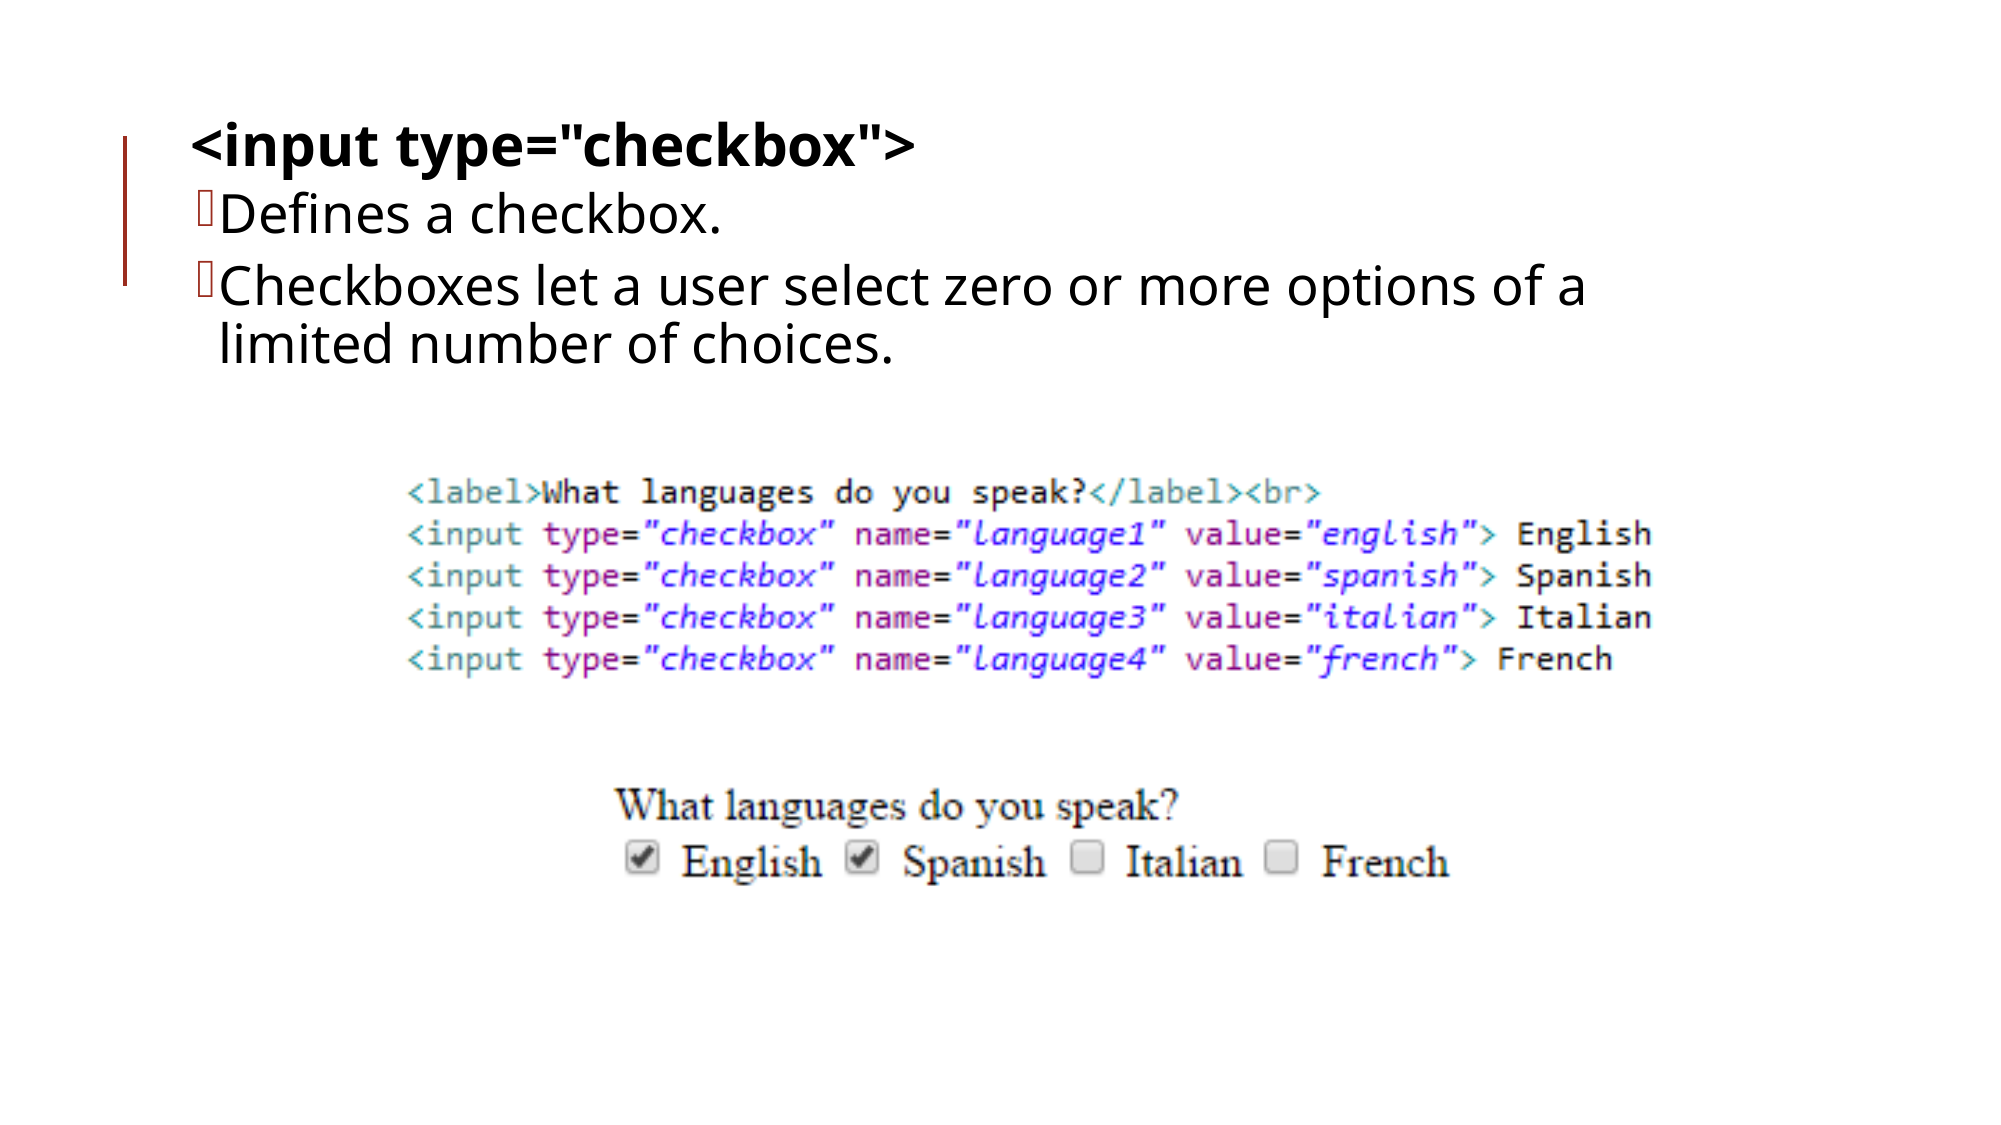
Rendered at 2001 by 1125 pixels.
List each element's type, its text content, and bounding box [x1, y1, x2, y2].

picture [399, 455, 1699, 694]
picture [604, 758, 1481, 908]
list <input type="checkbox"> Defines a checkbox. Checkboxes let a user select zero or more options of a limited number of choices. [168, 108, 1763, 1035]
